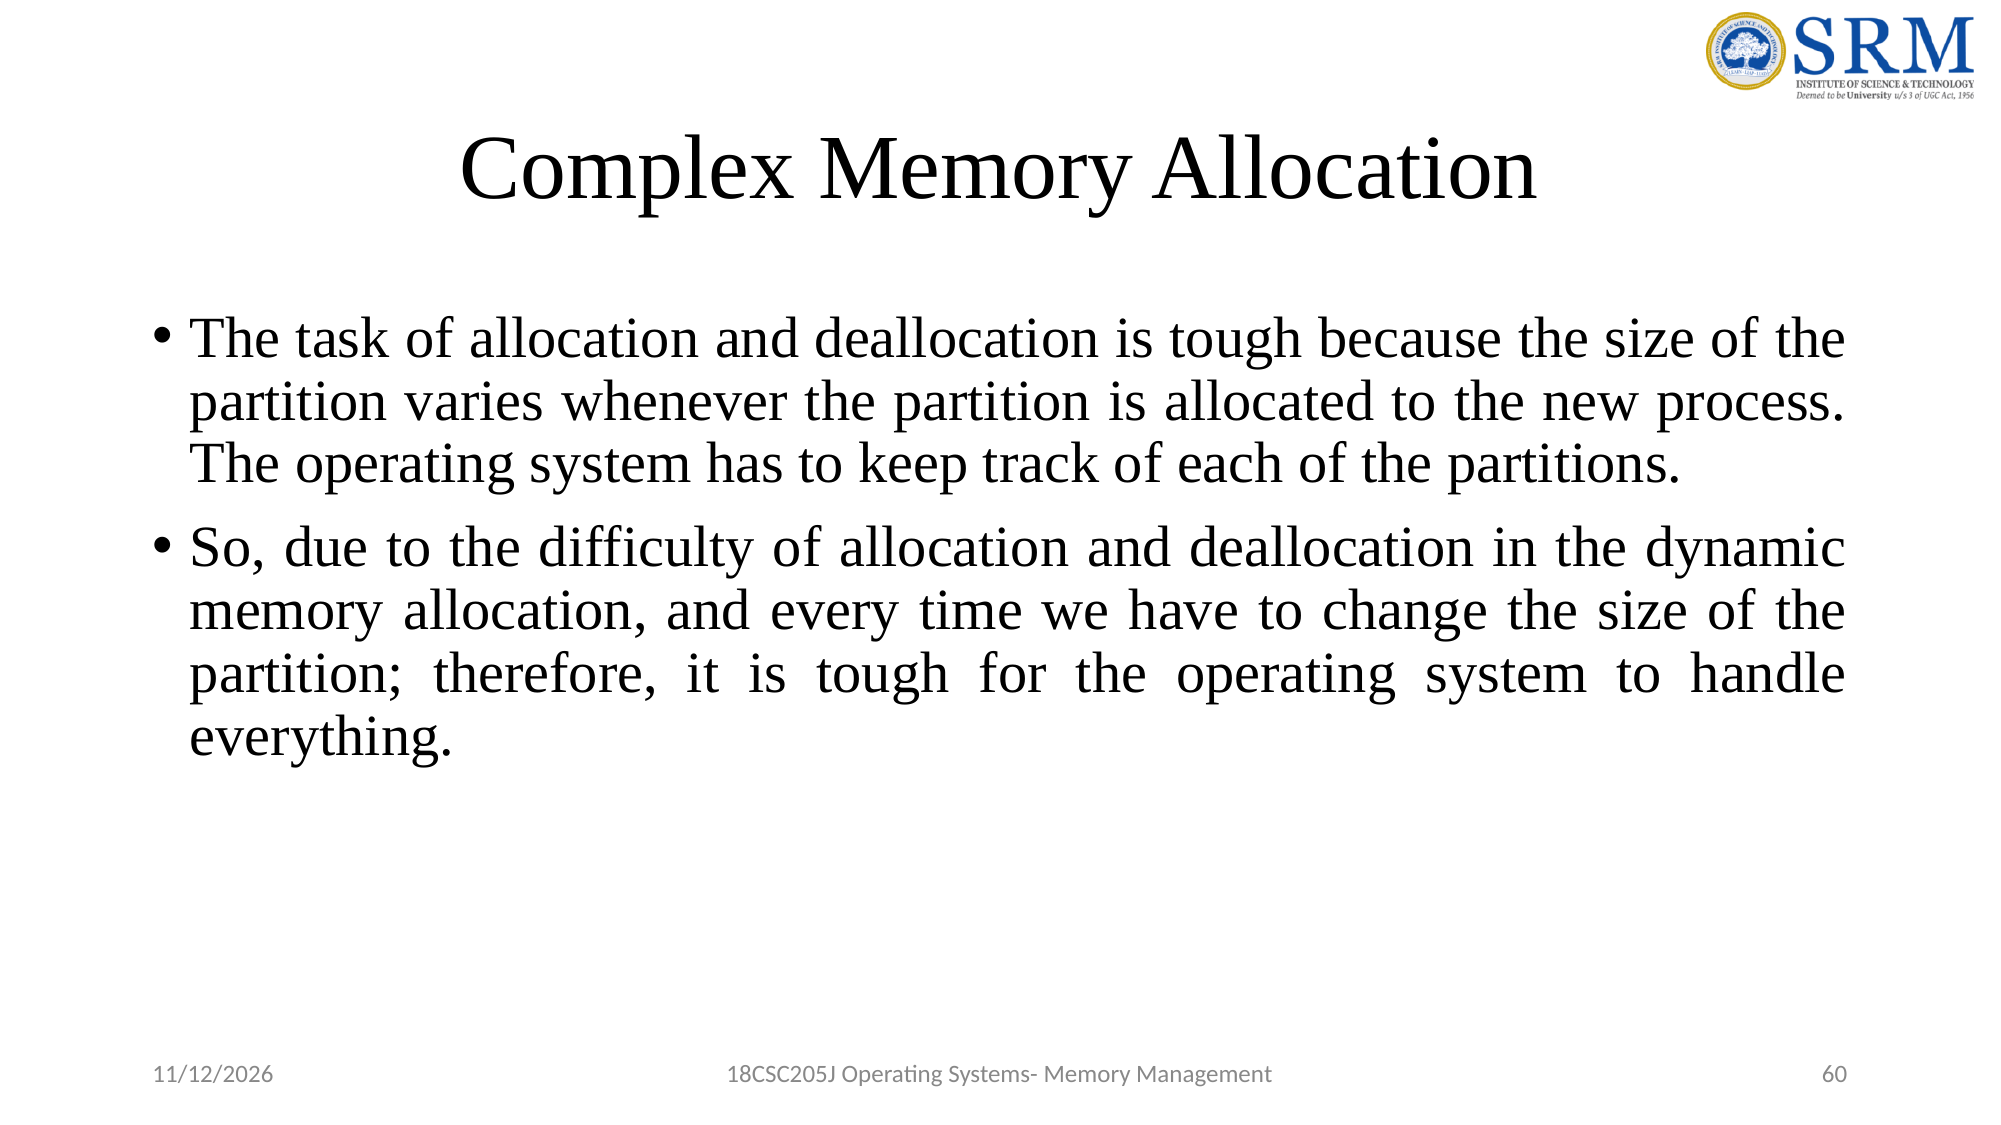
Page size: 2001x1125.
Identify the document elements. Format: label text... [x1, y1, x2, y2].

slide_number 60 [1412, 1042, 1863, 1103]
title Complex Memory Allocation [137, 59, 1863, 278]
picture [1706, 12, 1974, 100]
list The task of allocation and deallocation is tough because the size of the partition varies whenever the partition is allocated to the new process. The operating system has to keep track of each of the partitions. So, due to the difficulty of allocation and deallocation in the dynamic memory allocation, and every time we have to change the size of the partition; therefore, it is tough for the operating system to handle everything. [137, 299, 1863, 1014]
footer 18CSC205J Operating Systems- Memory Management [662, 1042, 1338, 1103]
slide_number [137, 1042, 588, 1103]
